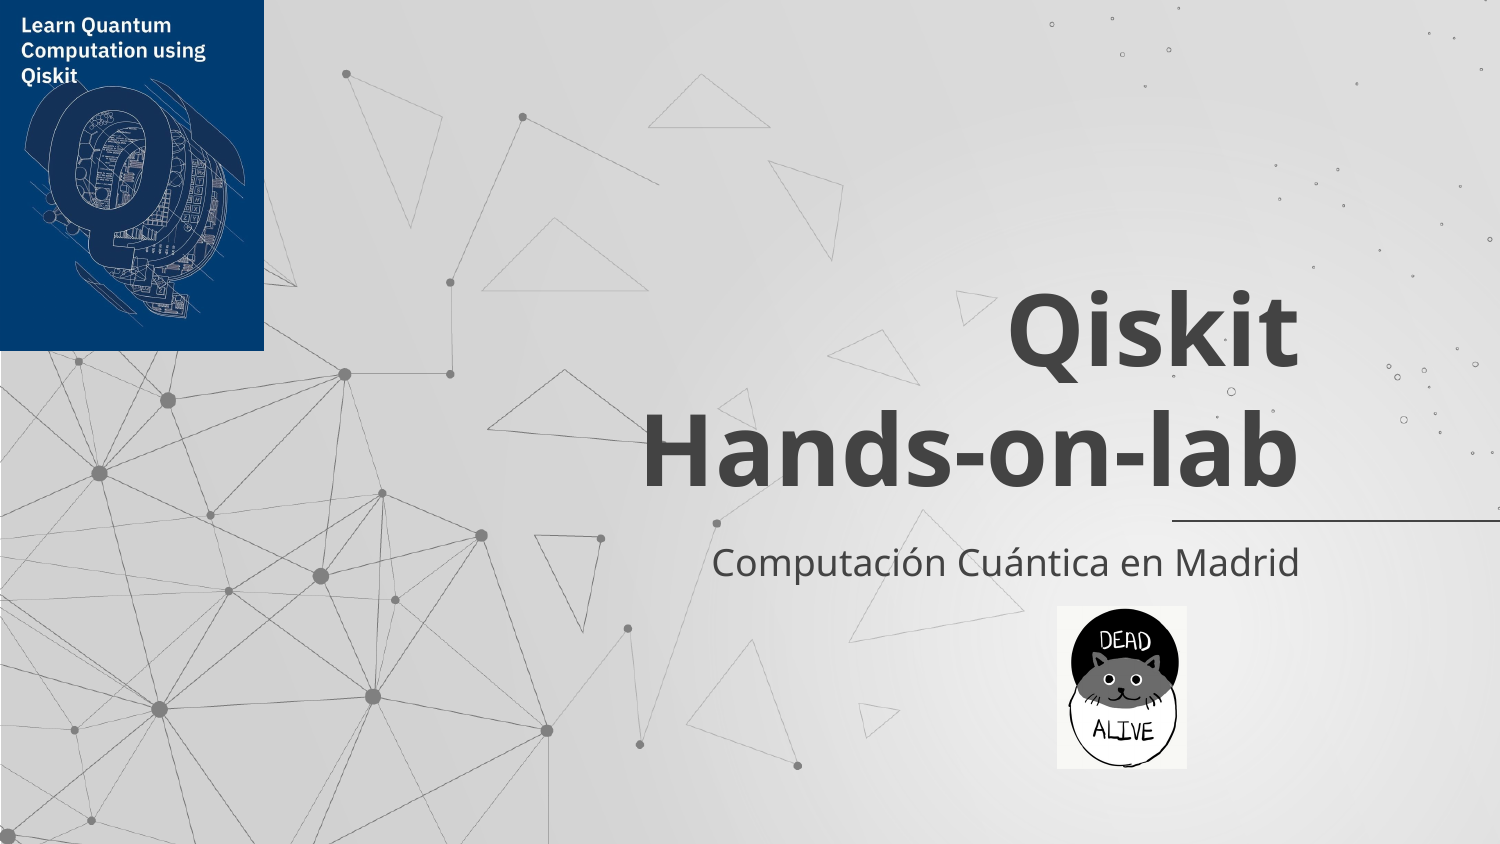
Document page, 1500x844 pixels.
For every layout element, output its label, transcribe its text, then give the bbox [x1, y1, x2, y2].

title Qiskit Hands-on-lab [186, 228, 1317, 521]
subtitle Computación Cuántica en Madrid [602, 521, 1316, 599]
picture [0, 0, 1500, 844]
